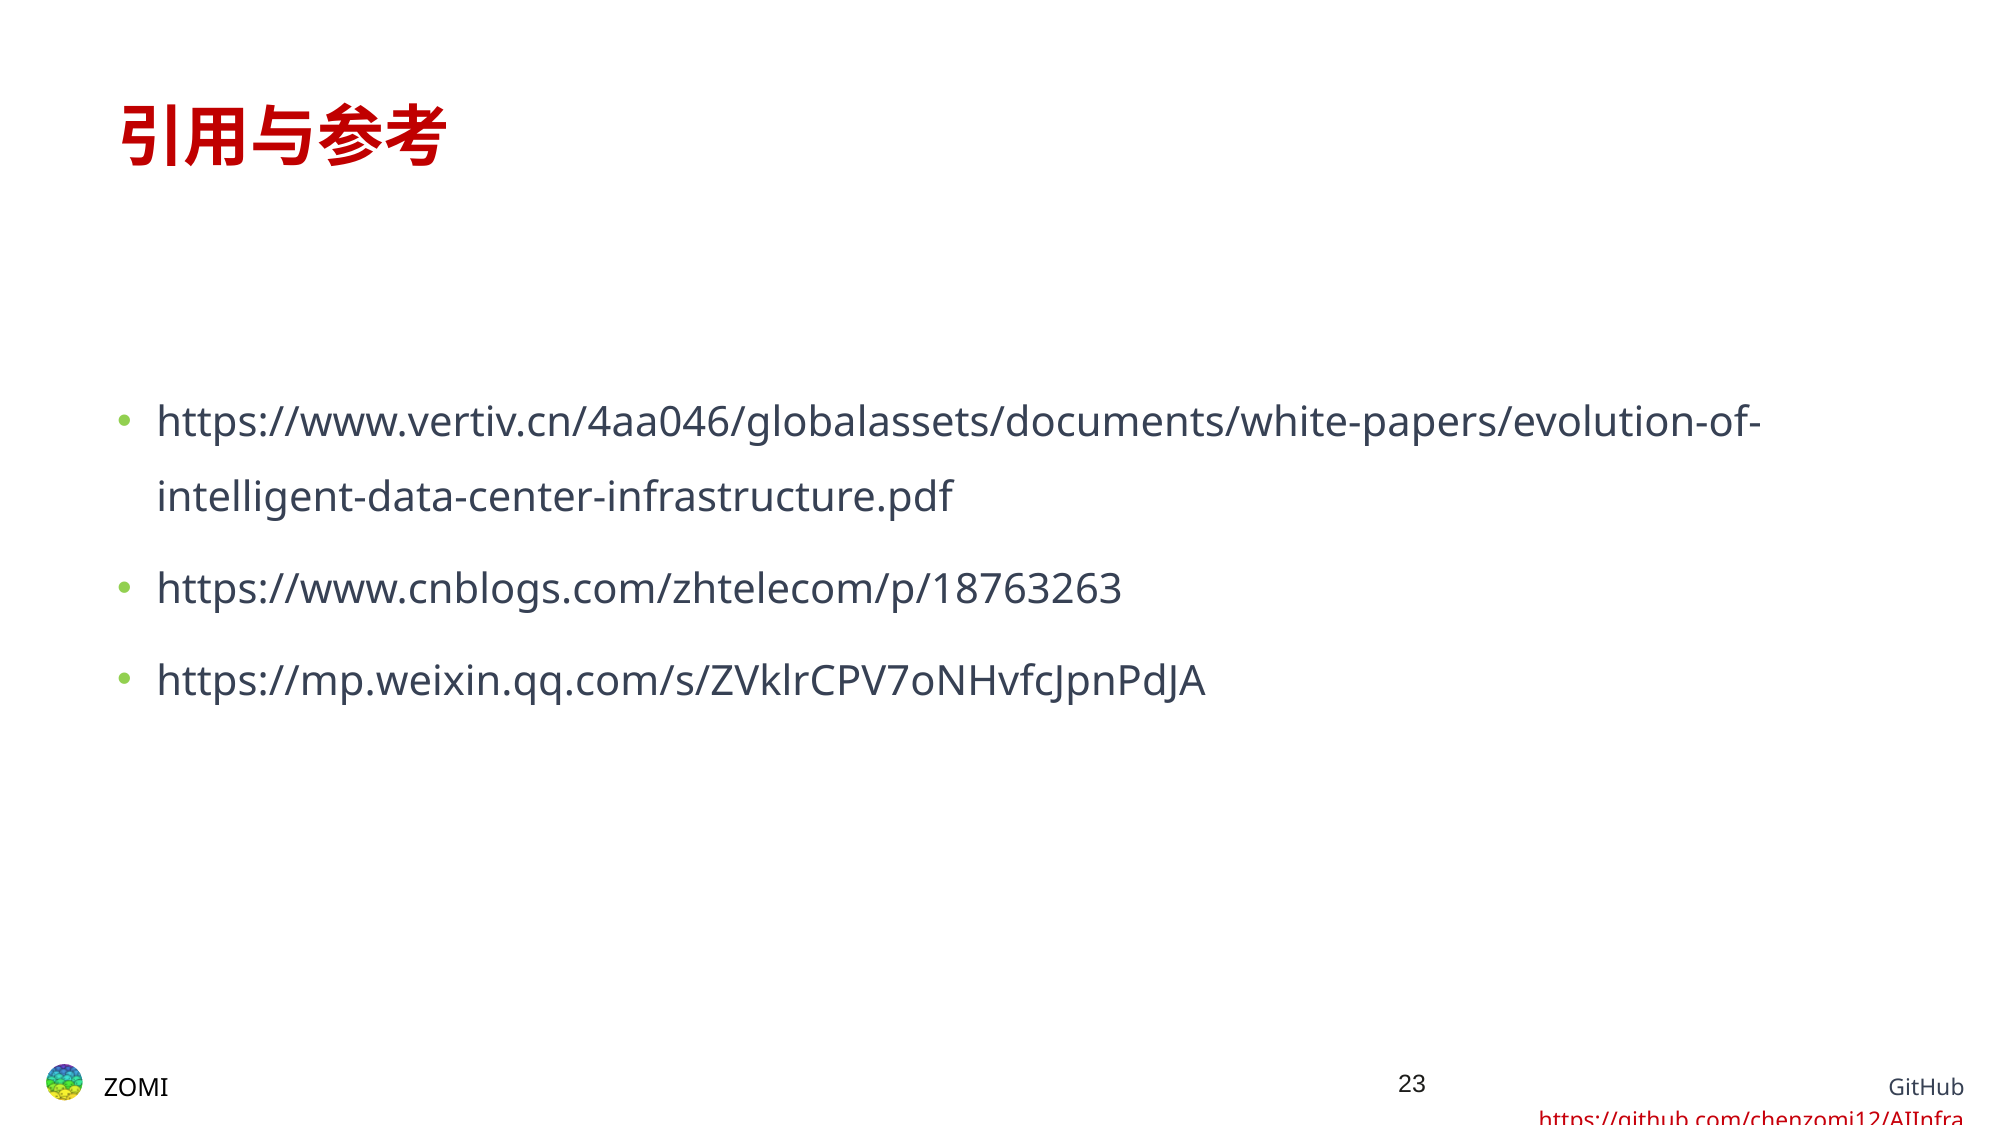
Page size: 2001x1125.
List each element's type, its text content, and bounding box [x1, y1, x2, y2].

list https://www.vertiv.cn/4aa046/globalassets/documents/white-papers/evolution-of-intelligent-data-center-infrastructure.pdf https://www.cnblogs.com/zhtelecom/p/18763263 https://mp.weixin.qq.com/s/ZVklrCPV7oNHvfcJpnPdJA [102, 204, 1901, 1043]
picture [47, 1065, 82, 1100]
title 引用与参考 [102, 85, 1901, 183]
